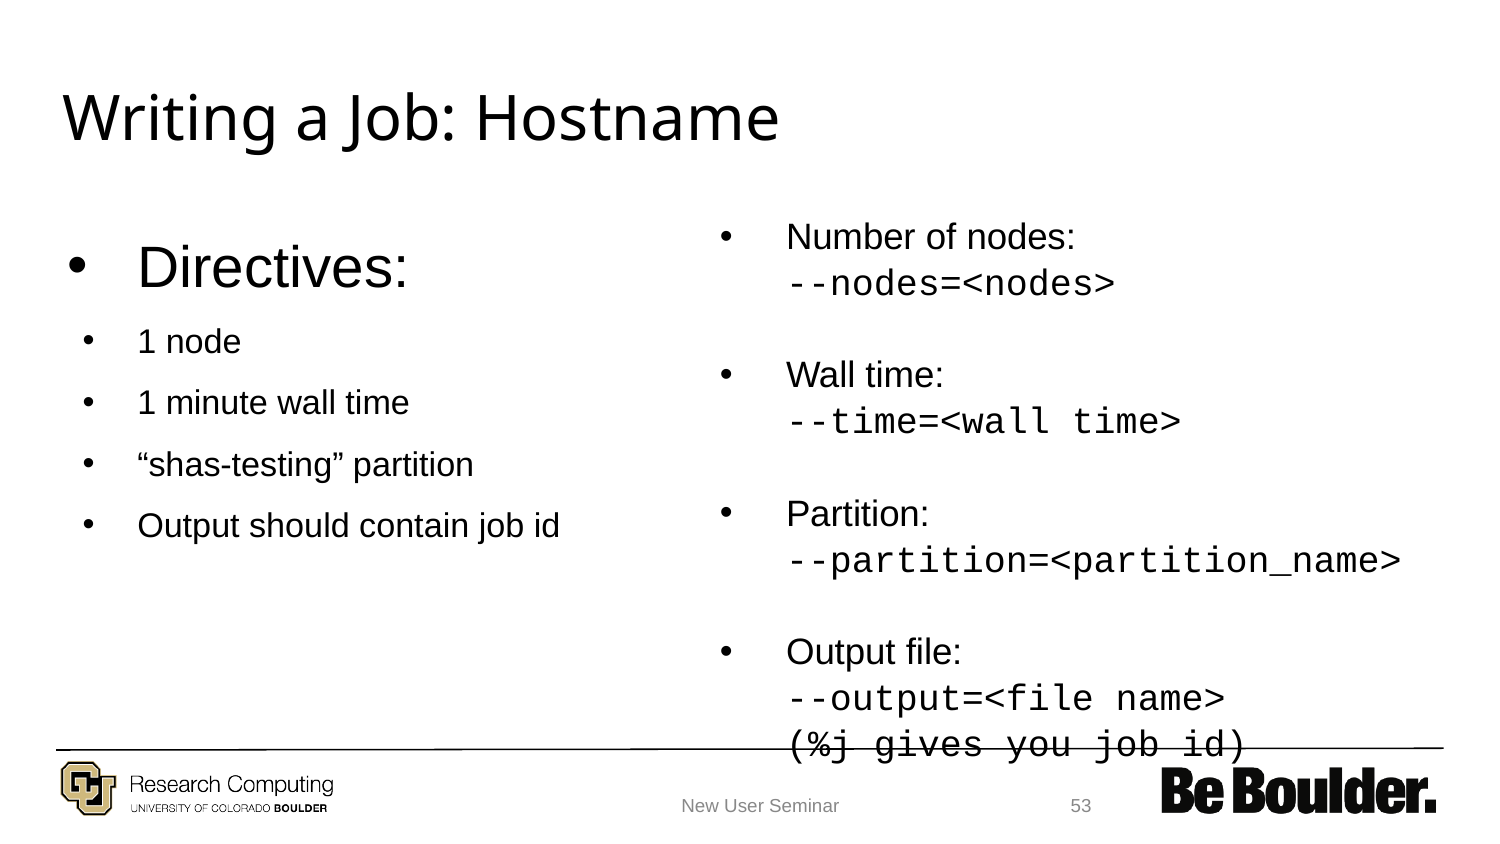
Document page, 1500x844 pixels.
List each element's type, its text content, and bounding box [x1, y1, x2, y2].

slide_number ‹#› [1059, 782, 1144, 827]
title Writing a Job: Hostname [51, 72, 1449, 167]
picture [60, 761, 333, 816]
footer New User Seminar [507, 782, 1014, 827]
picture [1143, 773, 1454, 816]
list Number of nodes: --nodes=<nodes> Wall time: --time=<wall time> Partition: --partition=<partition_name> Output file: --output=<file name> (%j gives you job id) [678, 212, 1474, 773]
list Directives: 1 node 1 minute wall time “shas-testing” partition Output should contain job id [51, 189, 750, 750]
